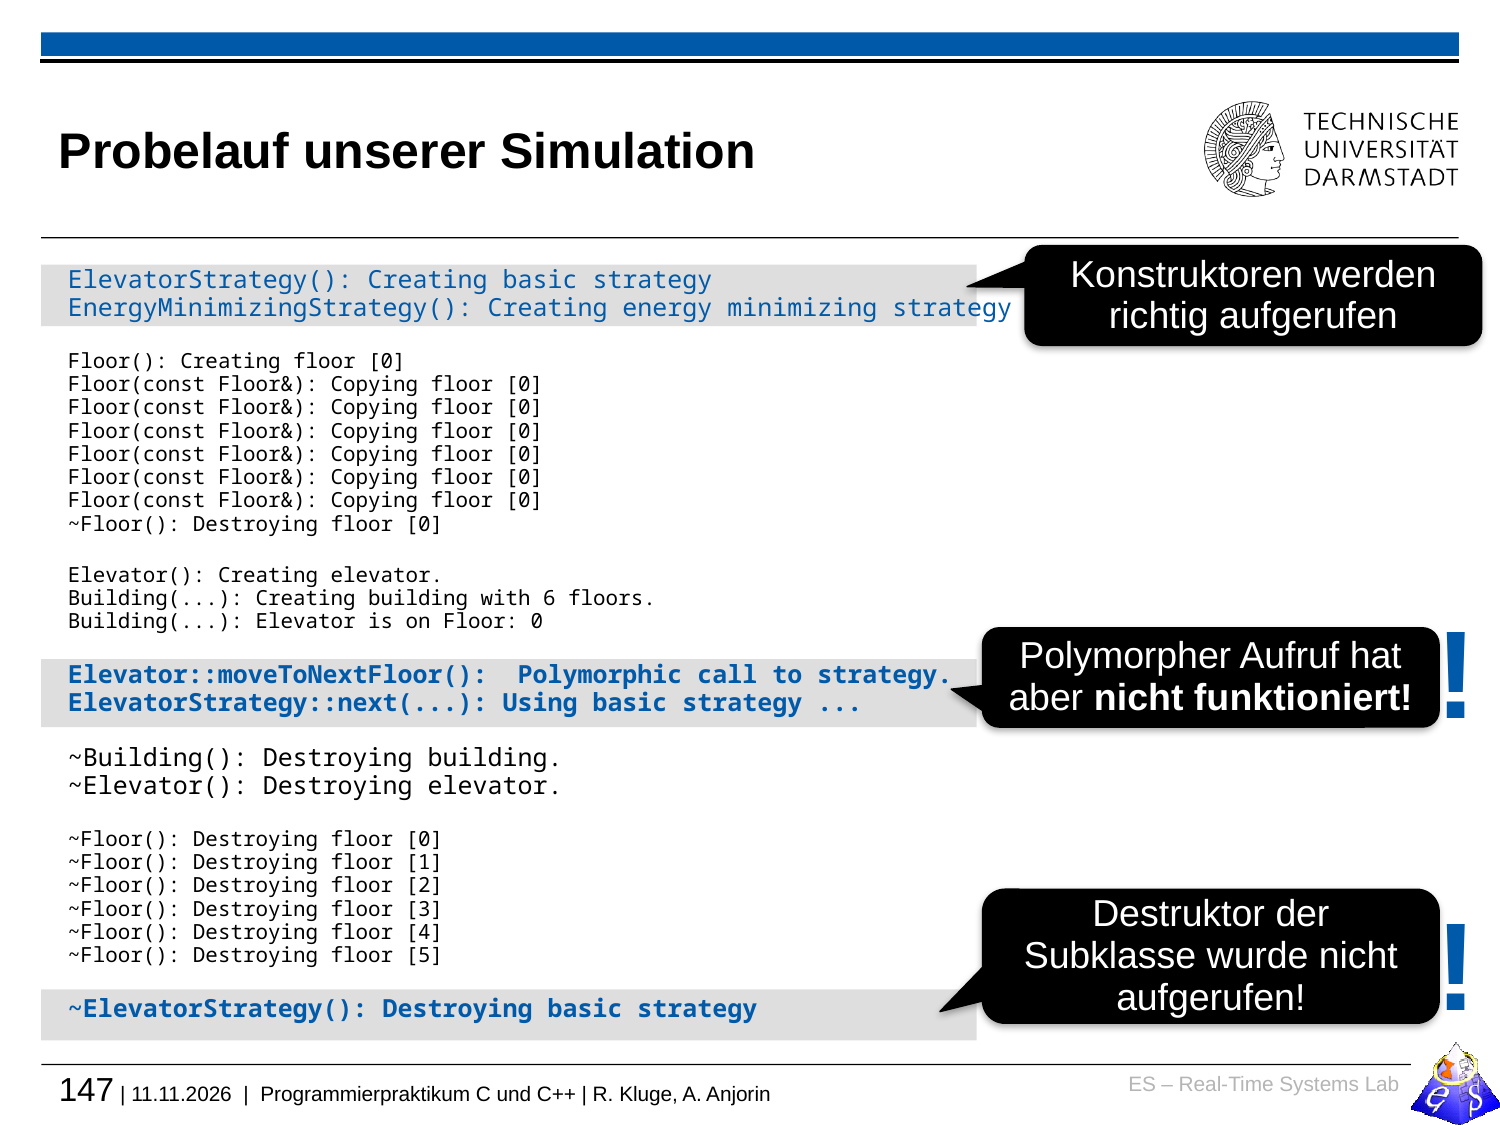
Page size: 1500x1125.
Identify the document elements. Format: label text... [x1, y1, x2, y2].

text_box ! [1420, 891, 1493, 1046]
text_box Konstruktoren werden richtig aufgerufen [966, 244, 1483, 347]
text_box [41, 659, 53, 728]
picture [1411, 1041, 1500, 1125]
text_box Polymorpher Aufruf hat aber nicht funktioniert! [950, 627, 1420, 728]
text_box ! [1420, 599, 1493, 754]
text_box Destruktor der Subklasse wurde nicht aufgerufen! [939, 888, 1428, 1024]
text_box [41, 264, 53, 327]
table_header Symbol [967, 288, 1140, 352]
text_box [41, 989, 977, 1041]
picture [1187, 84, 1483, 214]
title Probelauf unserer Simulation [58, 80, 1187, 218]
text_box ElevatorStrategy(): Creating basic strategy EnergyMinimizingStrategy(): Creating energy minimizing strategy Floor(): Creating floor [0] Floor(const Floor&): Copying floor [0] Floor(const Floor&): Copying floor [0] Floor(const Floor&): Copying floor [0] Floor(const Floor&): Copying floor [0] Floor(const Floor&): Copying floor [0] Floor(const Floor&): Copying floor [0] ~Floor(): Destroying floor [0] Elevator(): Creating elevator. Building(...): Creating building with 6 floors. Building(...): Elevator is on Floor: 0 Elevator::moveToNextFloor(): Polymorphic call to strategy. ElevatorStrategy::next(...): Using basic strategy ... ~Building(): Destroying building. ~Elevator(): Destroying elevator. ~Floor(): Destroying floor [0] ~Floor(): Destroying floor [1] ~Floor(): Destroying floor [2] ~Floor(): Destroying floor [3] ~Floor(): Destroying floor [4] ~Floor(): Destroying floor [5] ~ElevatorStrategy(): Destroying basic strategy [53, 259, 1140, 1031]
